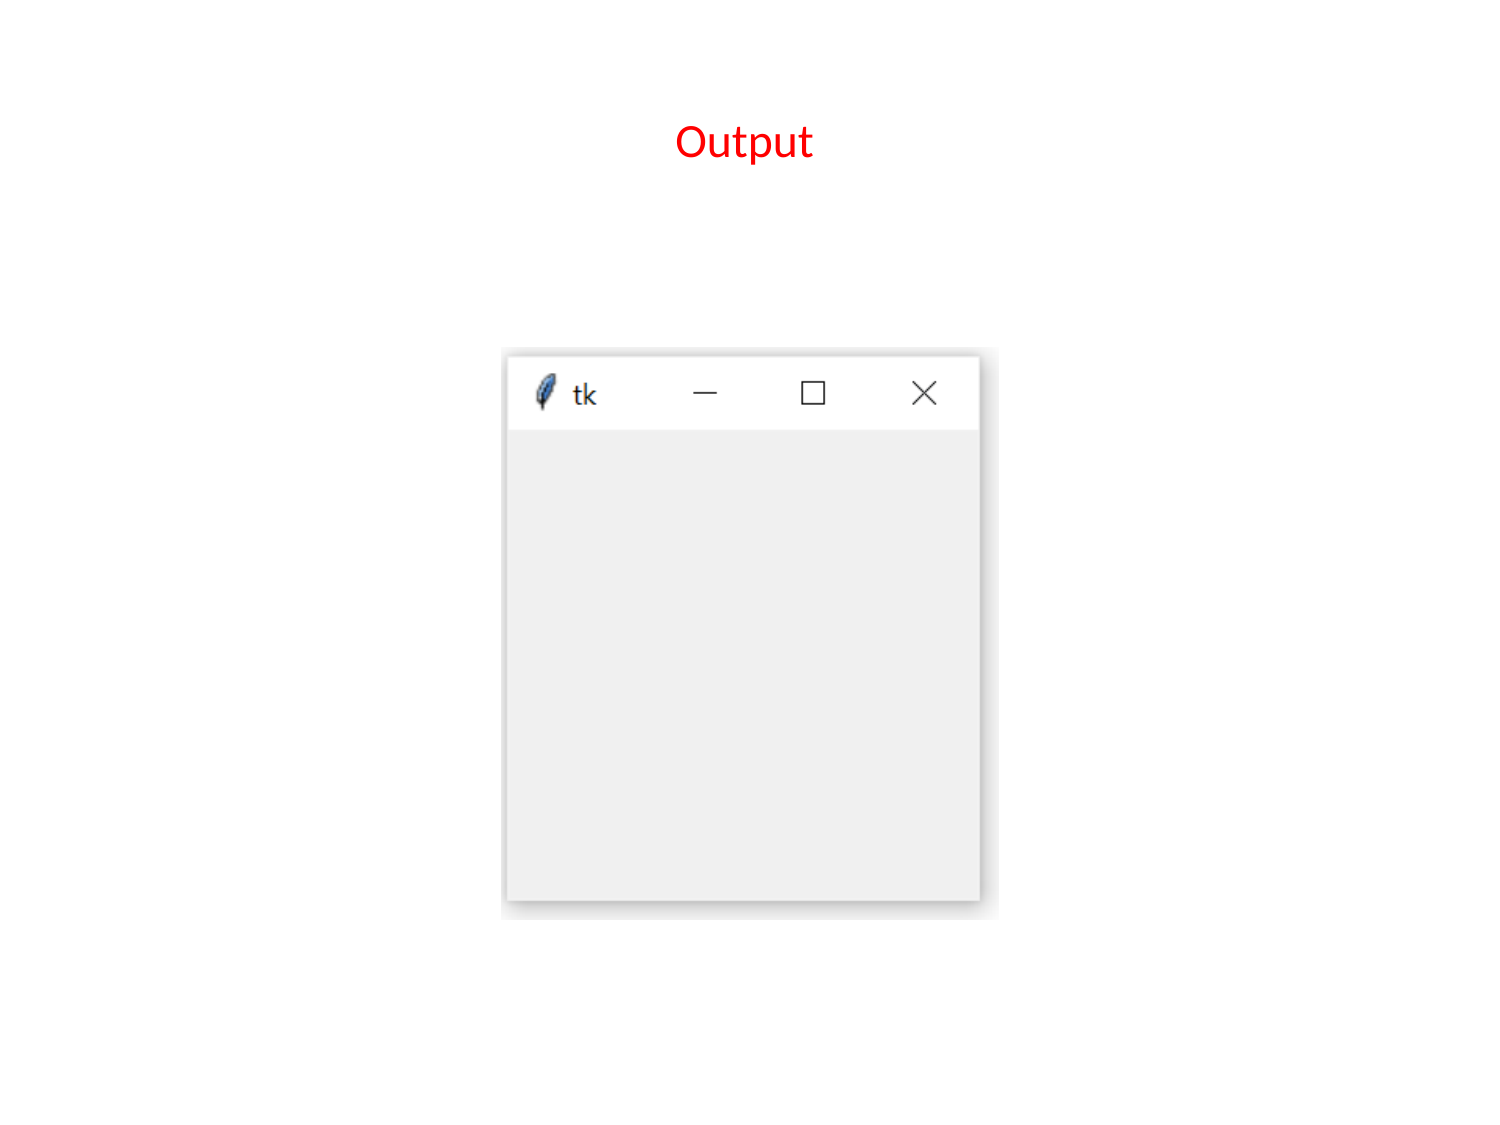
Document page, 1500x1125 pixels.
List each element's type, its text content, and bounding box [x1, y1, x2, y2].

title Output [75, 45, 1425, 233]
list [501, 347, 999, 920]
